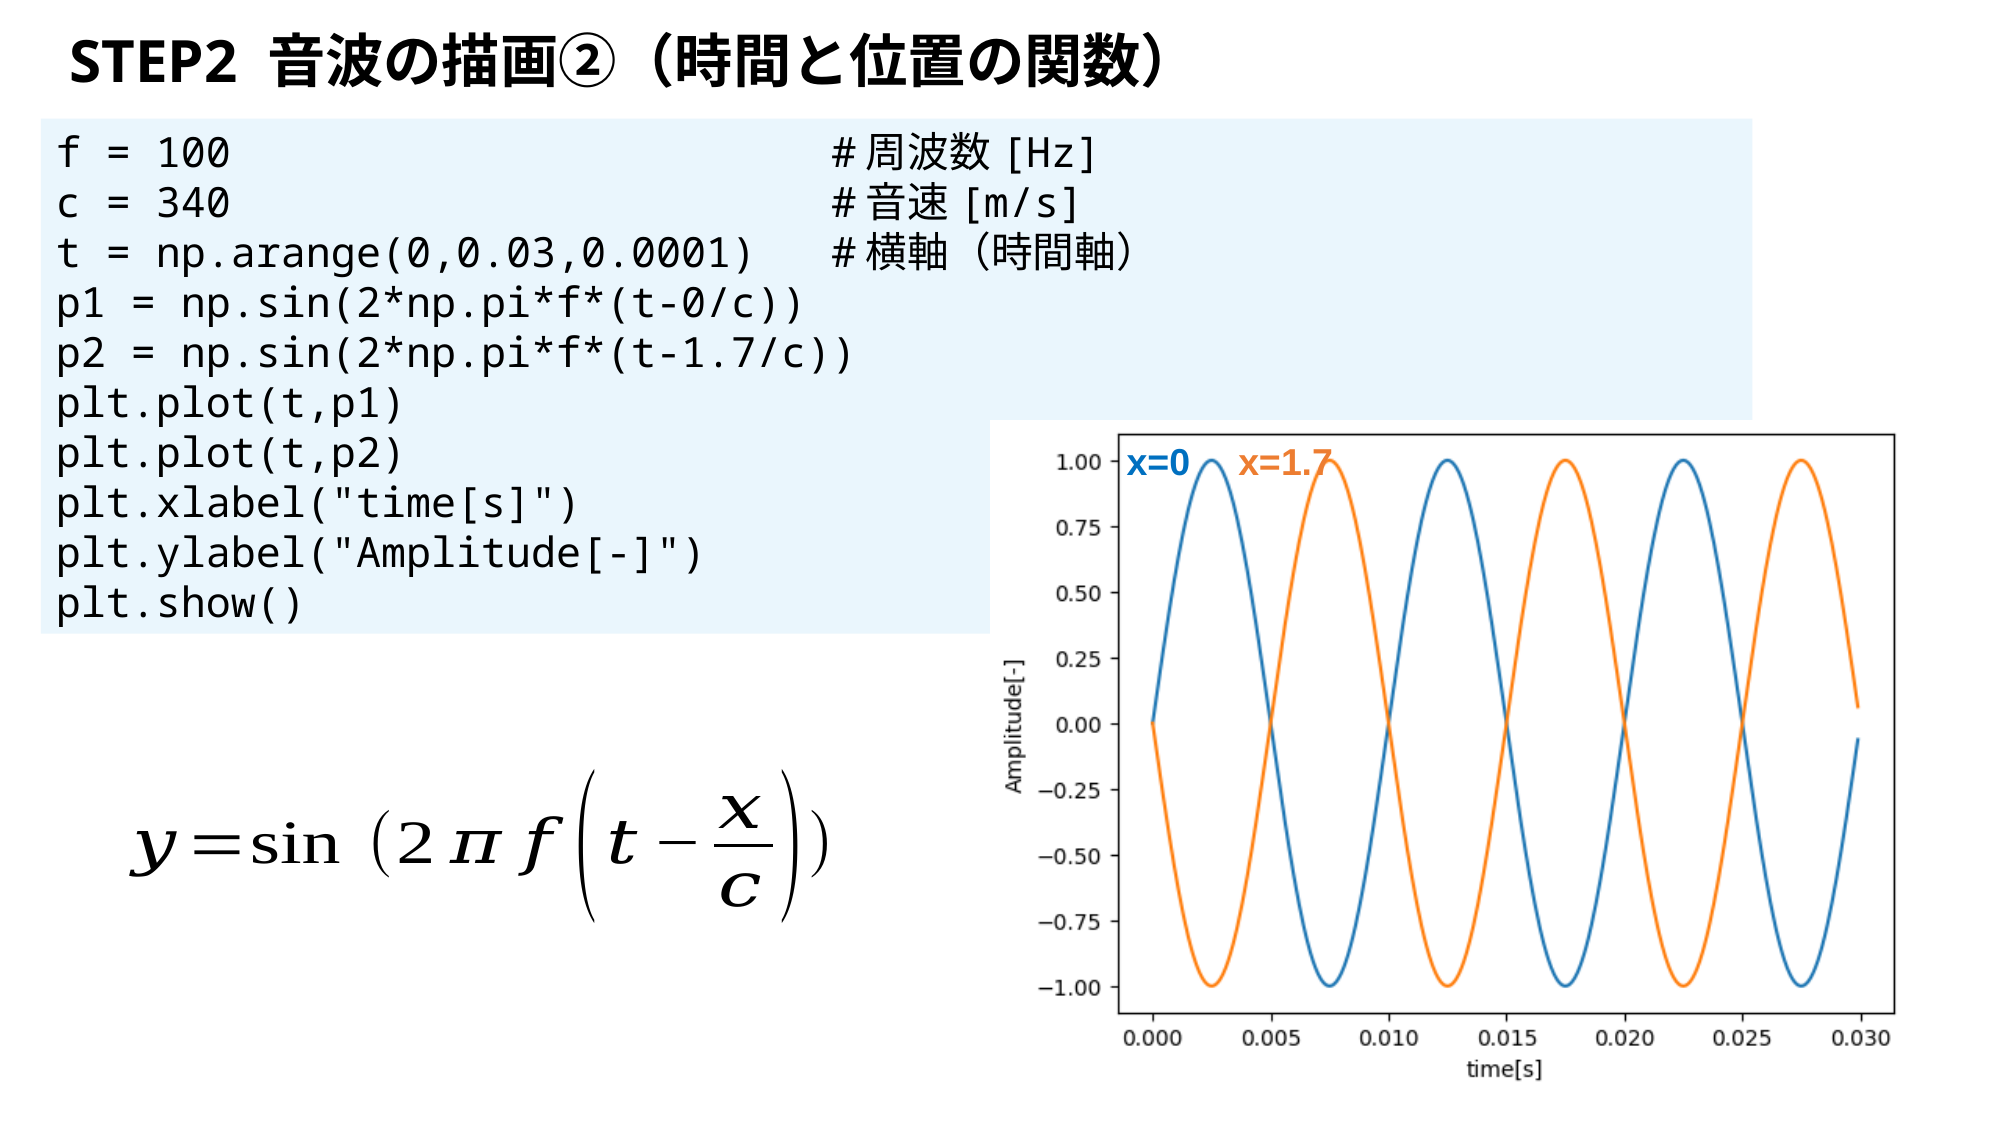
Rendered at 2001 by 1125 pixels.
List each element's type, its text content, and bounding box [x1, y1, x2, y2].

text_box STEP2 音波の描画②（時間と位置の関数） [55, 16, 1215, 102]
picture [990, 420, 1908, 1096]
text_box f = 100 #周波数[Hz] c = 340 #音速[m/s] t = np.arange(0,0.03,0.0001) #横軸（時間軸） p1 = np.sin(2*np.pi*f*(t-0/c)) p2 = np.sin(2*np.pi*f*(t-1.7/c)) plt.plot(t,p1) plt.plot(t,p2) plt.xlabel("time[s]") plt.ylabel("Amplitude[-]") plt.show() [40, 118, 1753, 634]
